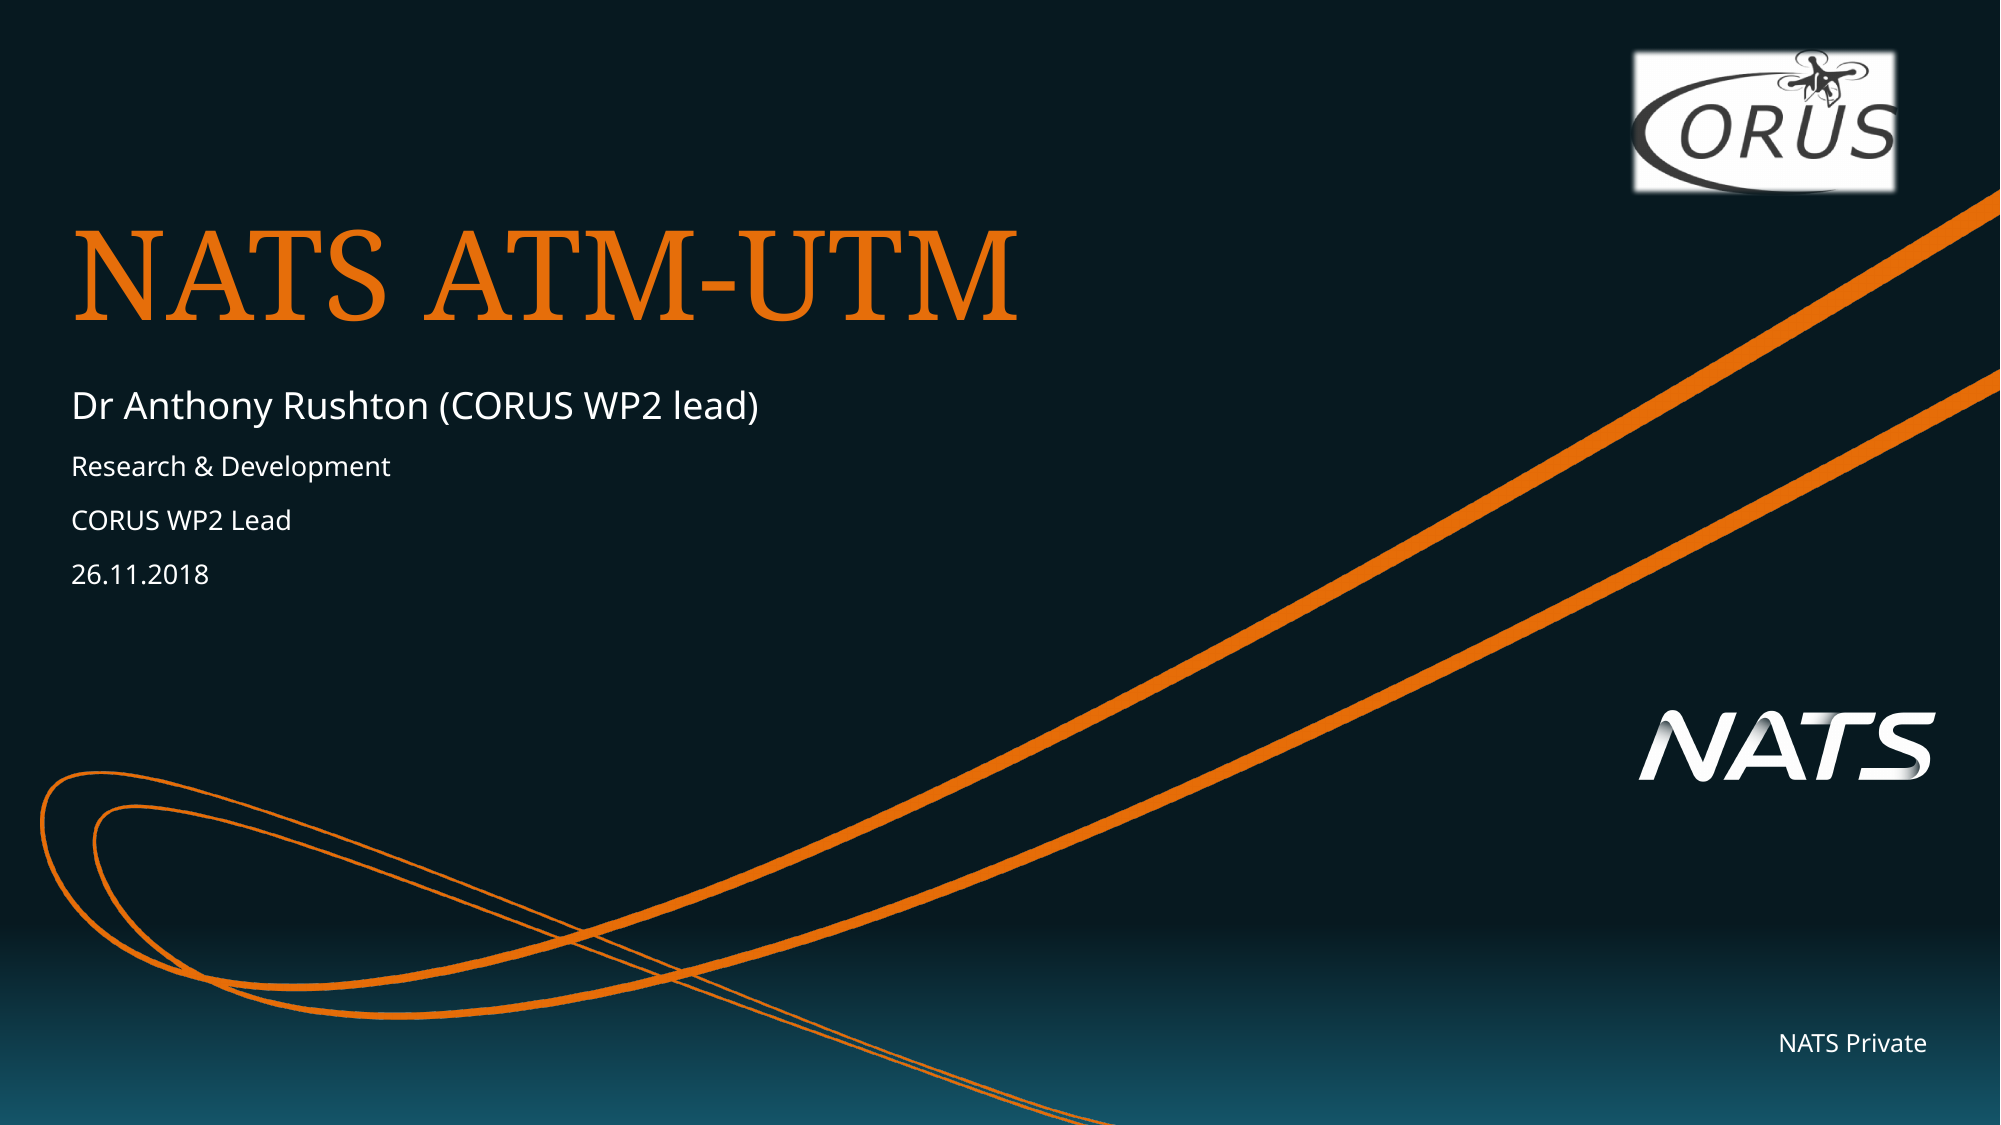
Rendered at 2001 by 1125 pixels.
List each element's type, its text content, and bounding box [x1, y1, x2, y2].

title NATS ATM-UTM [71, 210, 1735, 348]
subtitle Dr Anthony Rushton (CORUS WP2 lead) Research & Development CORUS WP2 Lead 26.11.2018 [71, 387, 1012, 593]
picture [40, 47, 2001, 1125]
footer NATS Private [1012, 1027, 1928, 1059]
